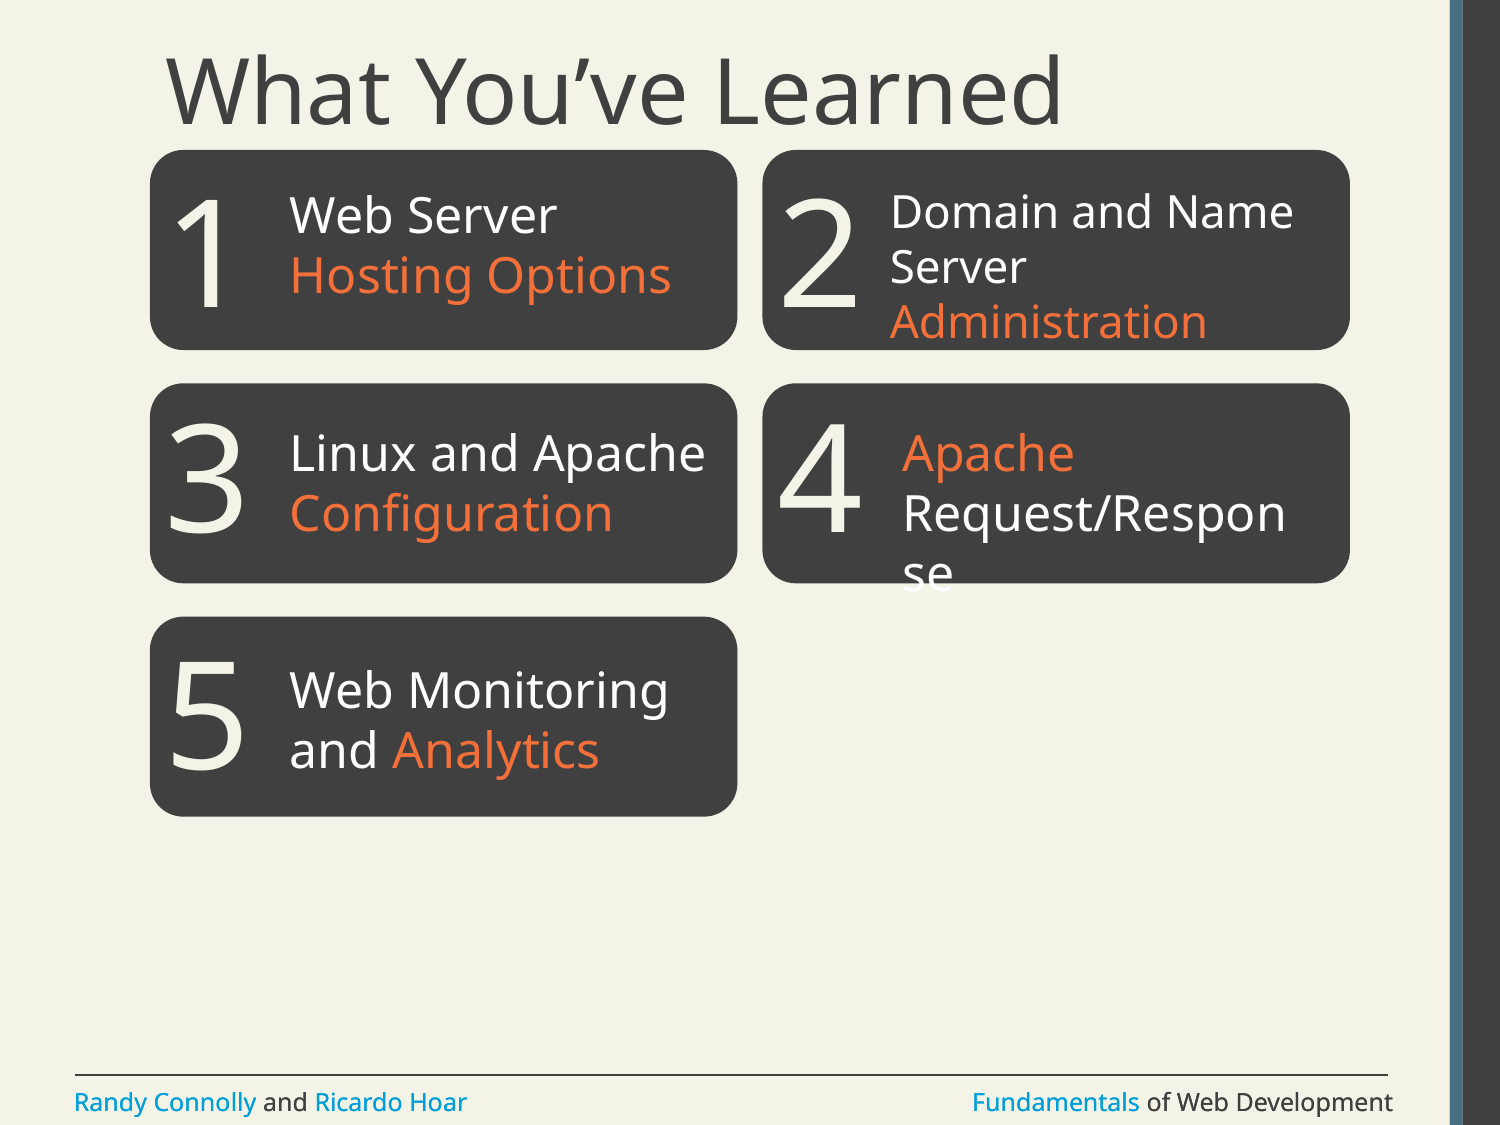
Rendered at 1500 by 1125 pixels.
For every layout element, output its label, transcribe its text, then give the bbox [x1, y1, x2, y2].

text_box Linux and Apache Configuration [274, 414, 738, 549]
text_box 2 [762, 149, 875, 345]
text_box 3 [150, 374, 263, 570]
title What You’ve Learned [150, 24, 1450, 200]
text_box Web Server Hosting Options [274, 176, 725, 312]
text_box 4 [762, 374, 875, 570]
text_box Domain and Name Server Administration [875, 174, 1363, 355]
text_box [154, 381, 740, 586]
text_box Apache Request/Response [887, 414, 1313, 609]
text_box Web Monitoring and Analytics [275, 651, 700, 787]
text_box 1 [150, 149, 263, 345]
text_box [766, 381, 1353, 586]
text_box [786, 147, 1351, 174]
text_box [161, 147, 740, 353]
text_box [774, 345, 875, 353]
text_box 5 [150, 612, 263, 808]
text_box [157, 614, 740, 819]
